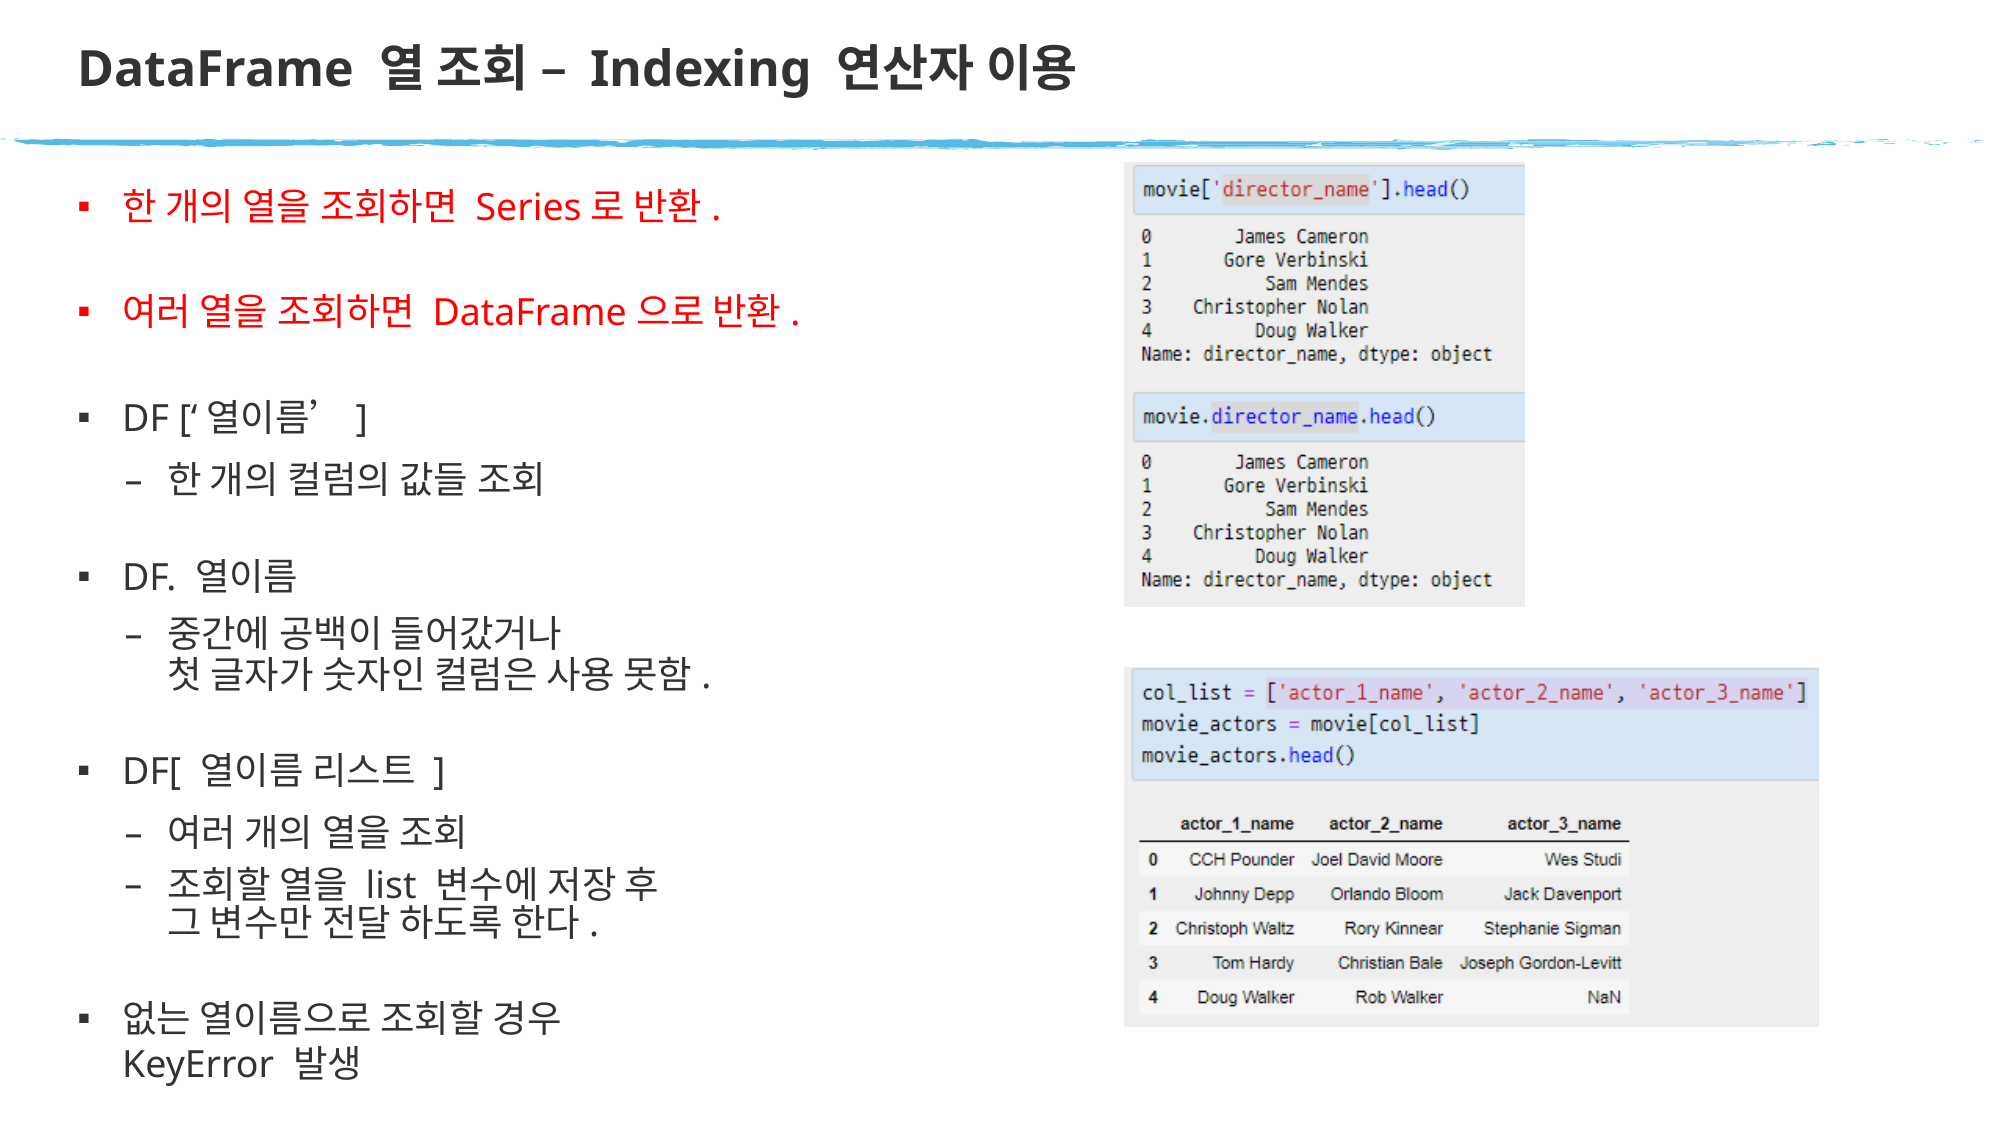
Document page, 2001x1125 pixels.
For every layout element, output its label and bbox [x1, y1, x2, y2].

picture [1124, 162, 1525, 607]
picture [1124, 666, 1819, 1027]
title [75, 34, 1700, 225]
text_box [75, 225, 939, 1085]
